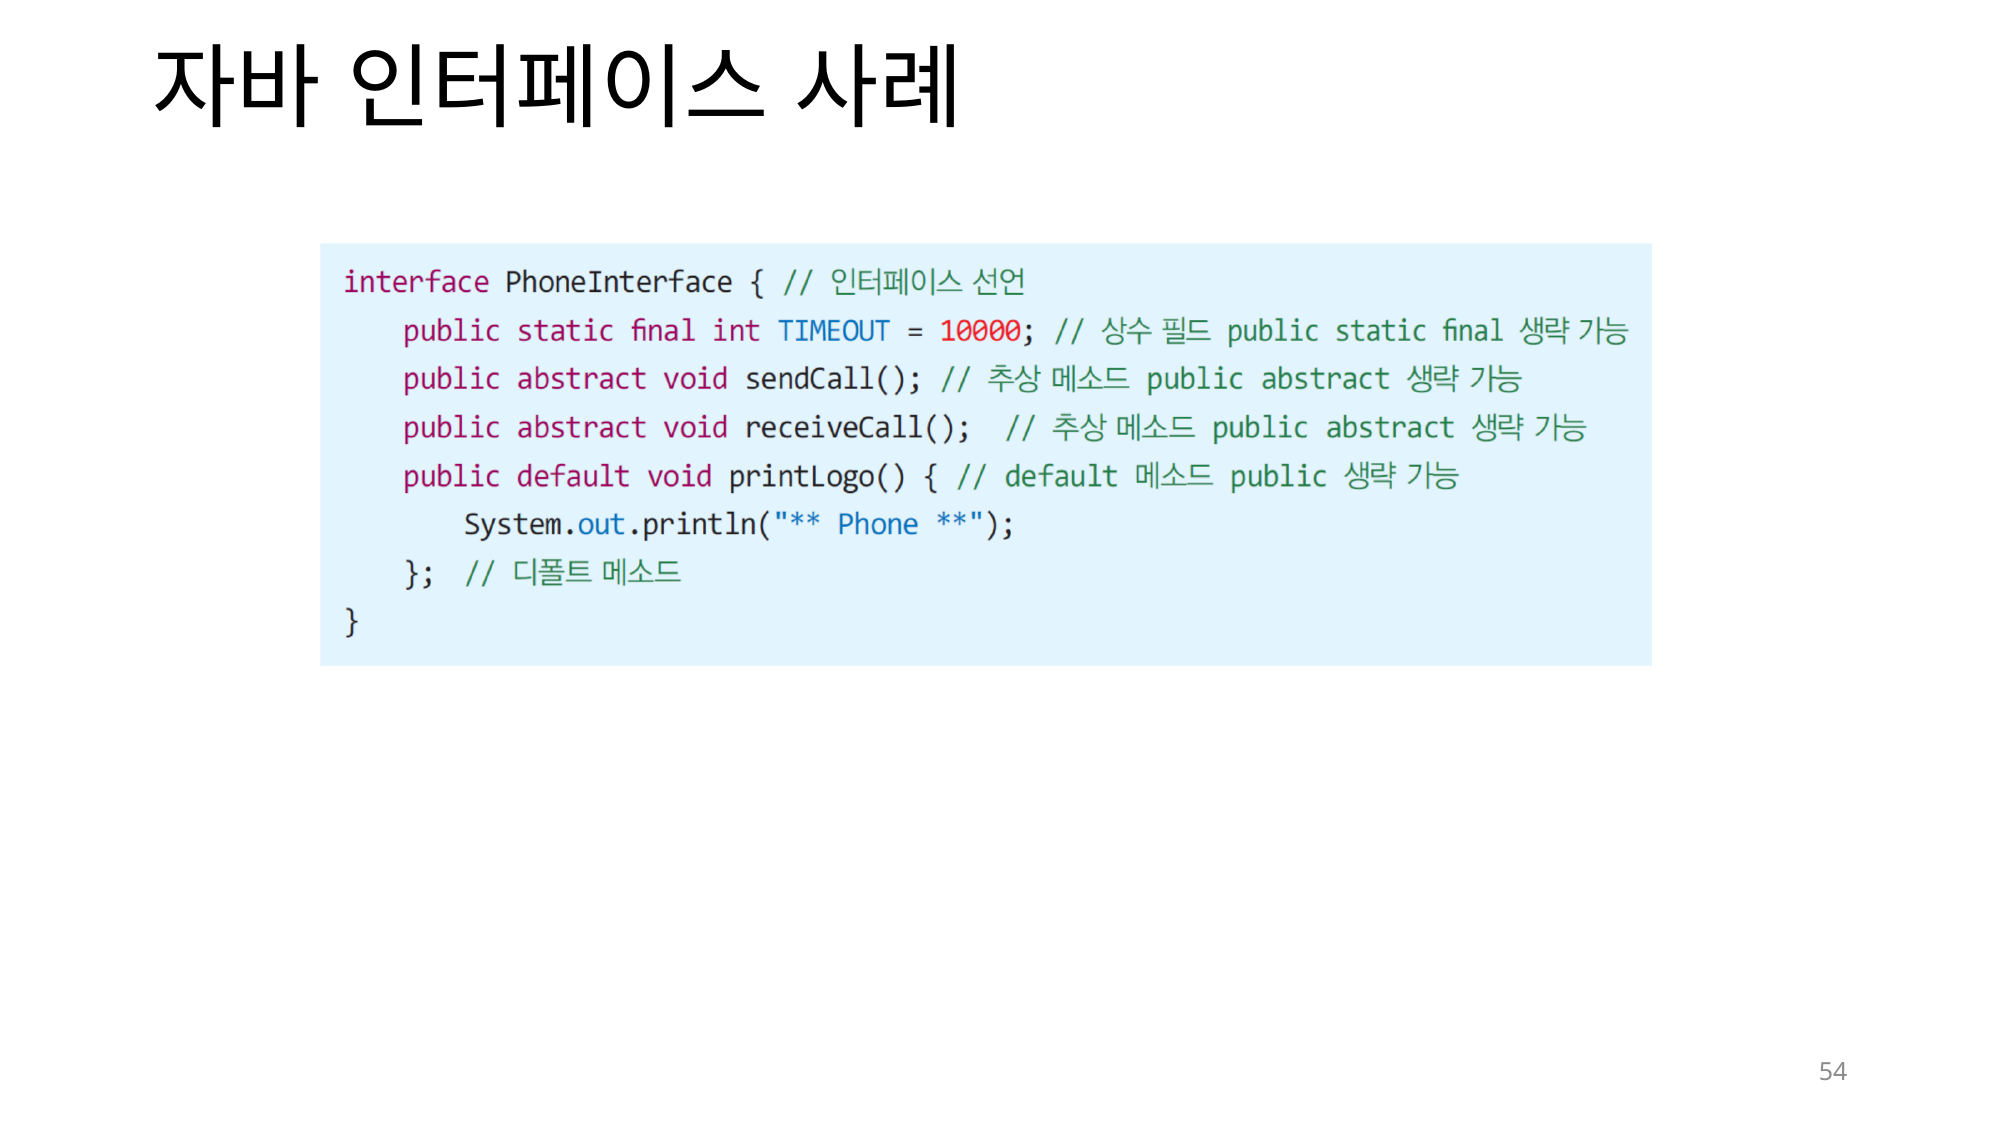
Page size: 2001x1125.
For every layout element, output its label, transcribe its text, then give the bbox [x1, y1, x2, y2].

slide_number 54 [1412, 1042, 1863, 1103]
picture [314, 239, 1661, 672]
title 자바 인터페이스 사례 [137, 21, 1863, 160]
